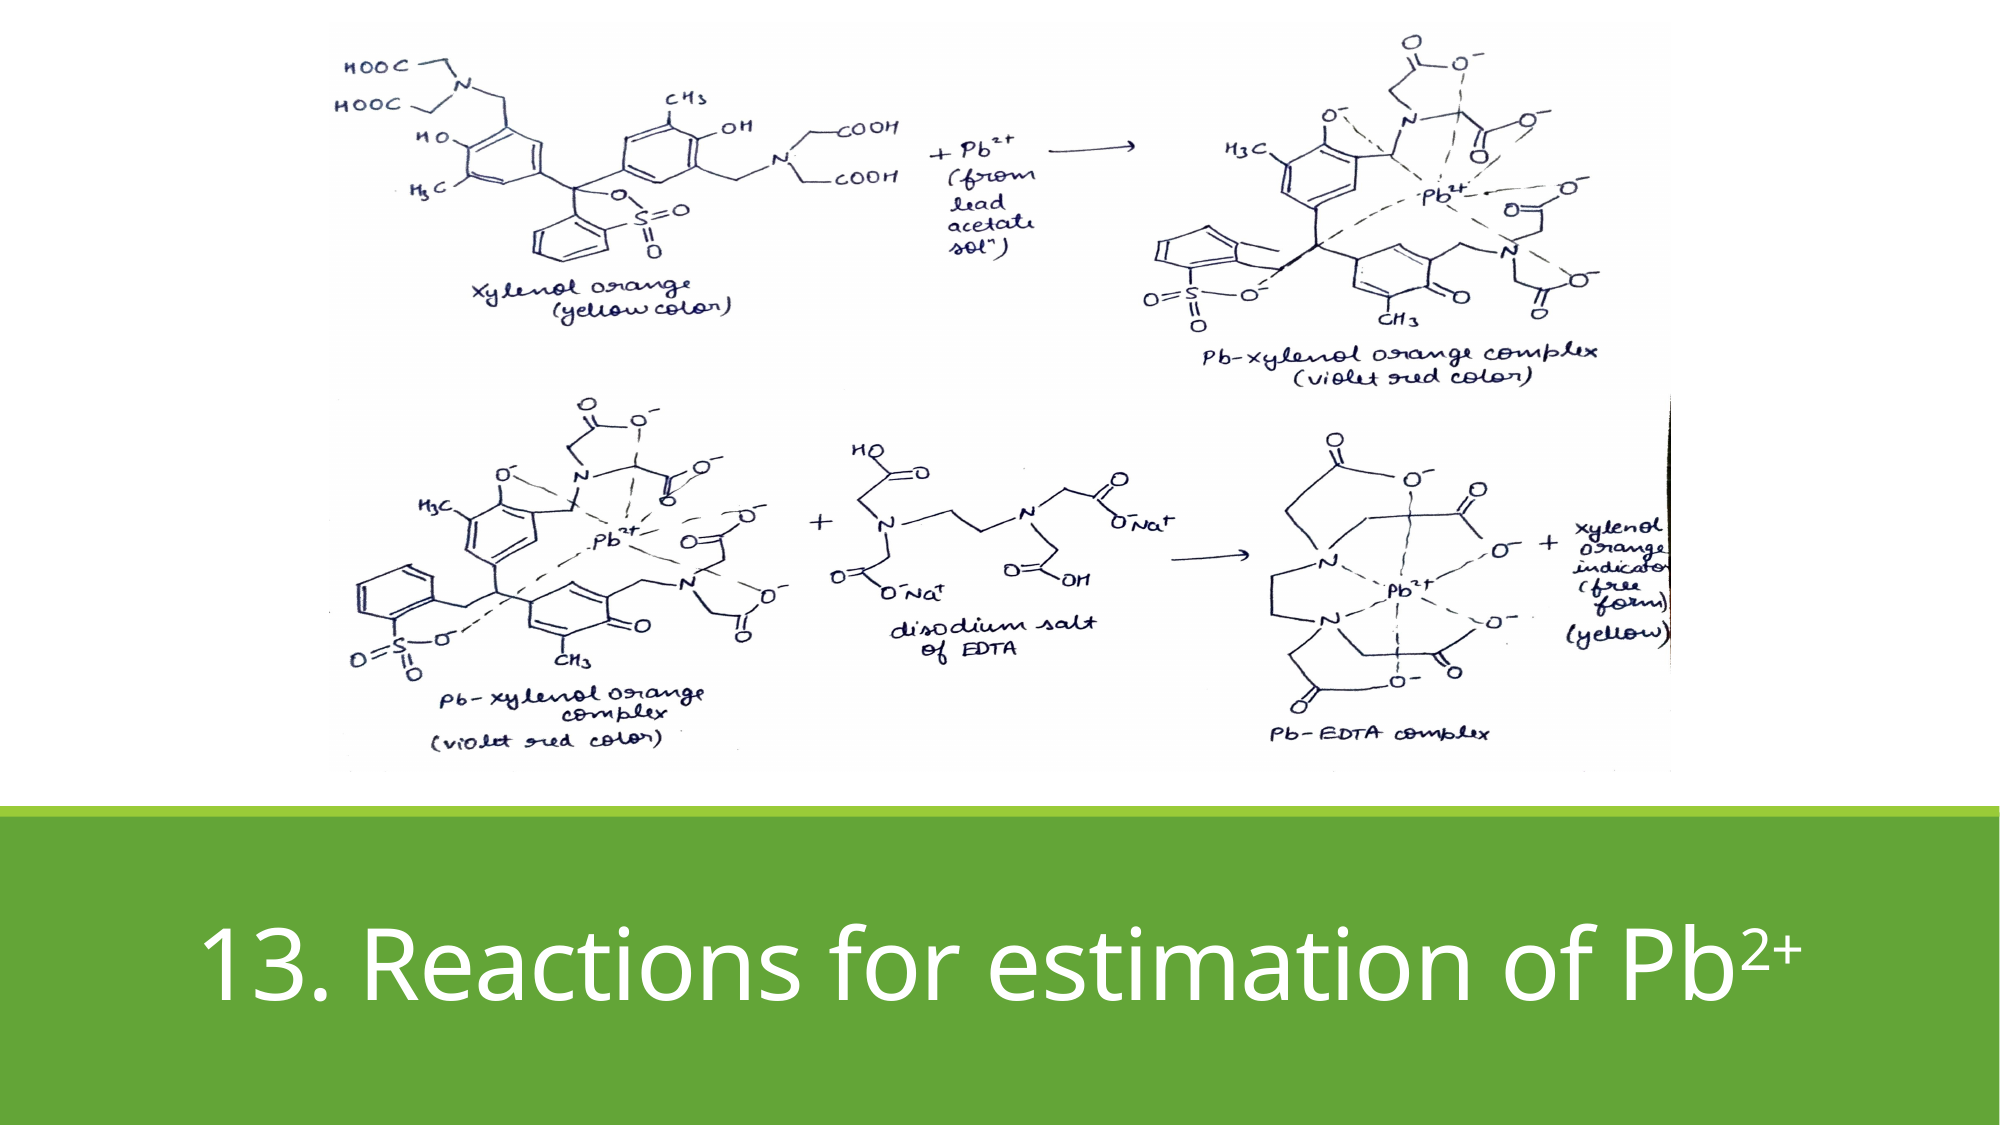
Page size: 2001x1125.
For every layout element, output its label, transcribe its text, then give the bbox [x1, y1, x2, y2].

title 13. Reactions for estimation of Pb2+ [170, 885, 1830, 1021]
picture [328, 22, 1672, 772]
